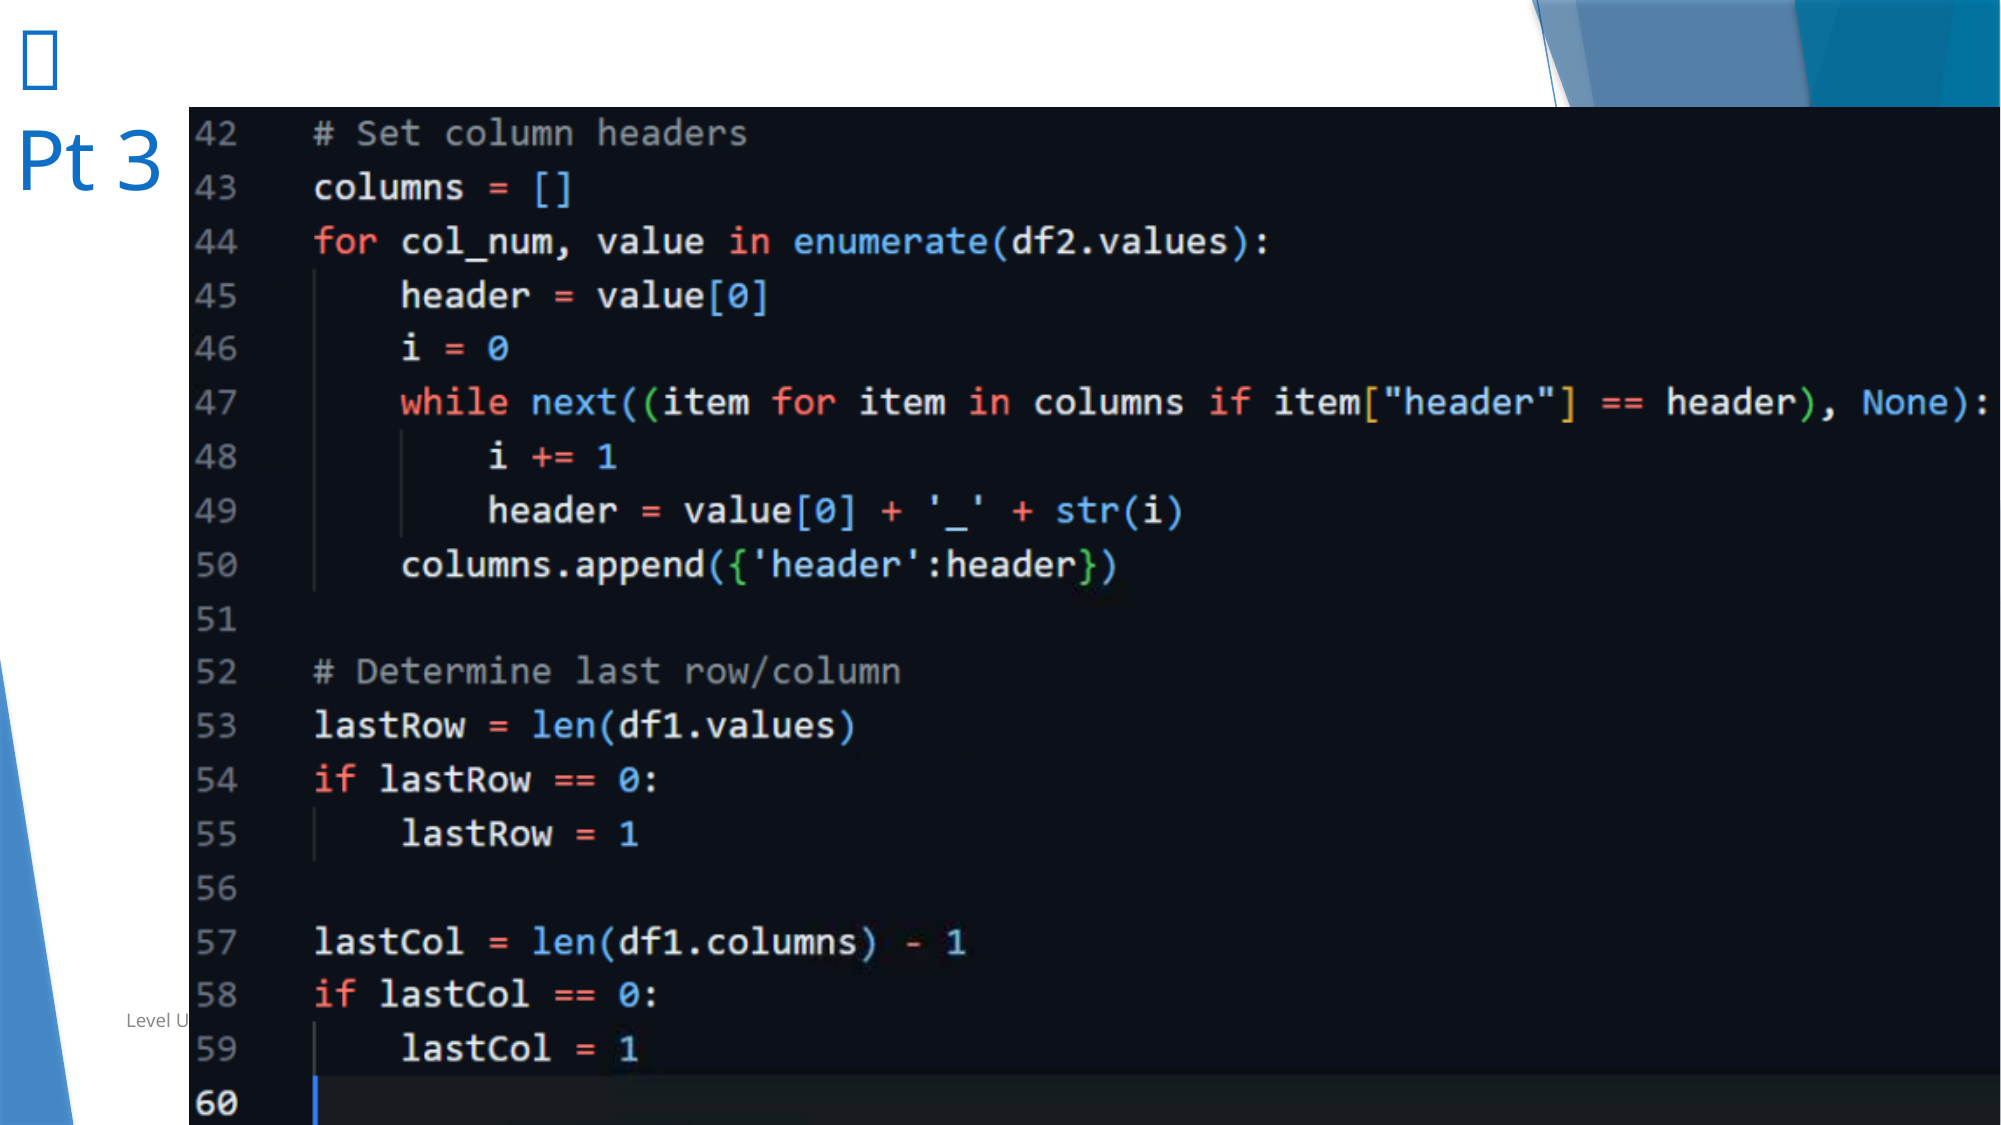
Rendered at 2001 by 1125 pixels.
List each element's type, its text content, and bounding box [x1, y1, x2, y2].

title 🐼 Pt 3 [0, 0, 1725, 218]
picture [188, 106, 2000, 1125]
footer Level Up Your RPG with Python [111, 991, 184, 1051]
